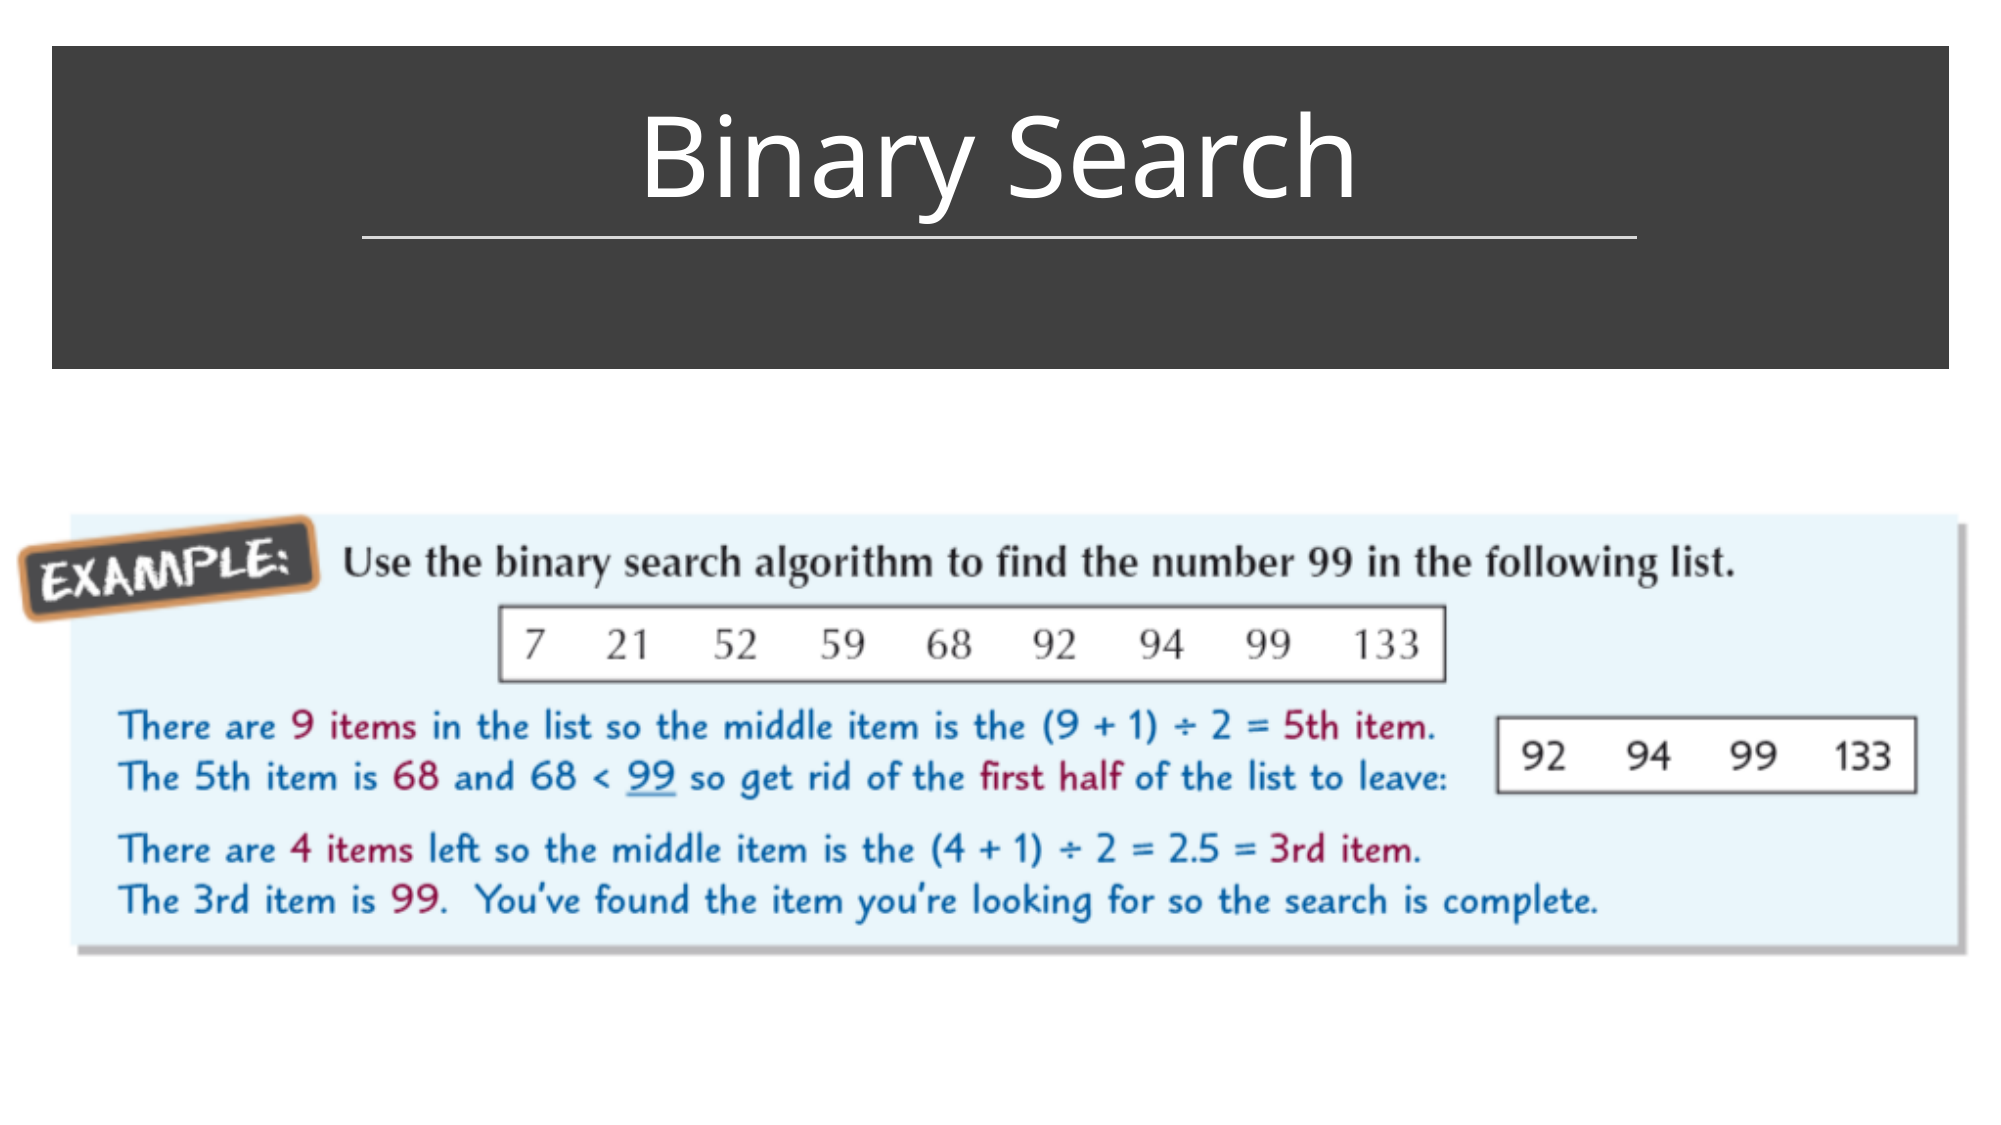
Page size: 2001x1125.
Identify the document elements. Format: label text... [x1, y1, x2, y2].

picture [11, 501, 1979, 959]
title Binary Search [86, 76, 1914, 230]
text_box [61, 55, 1939, 360]
